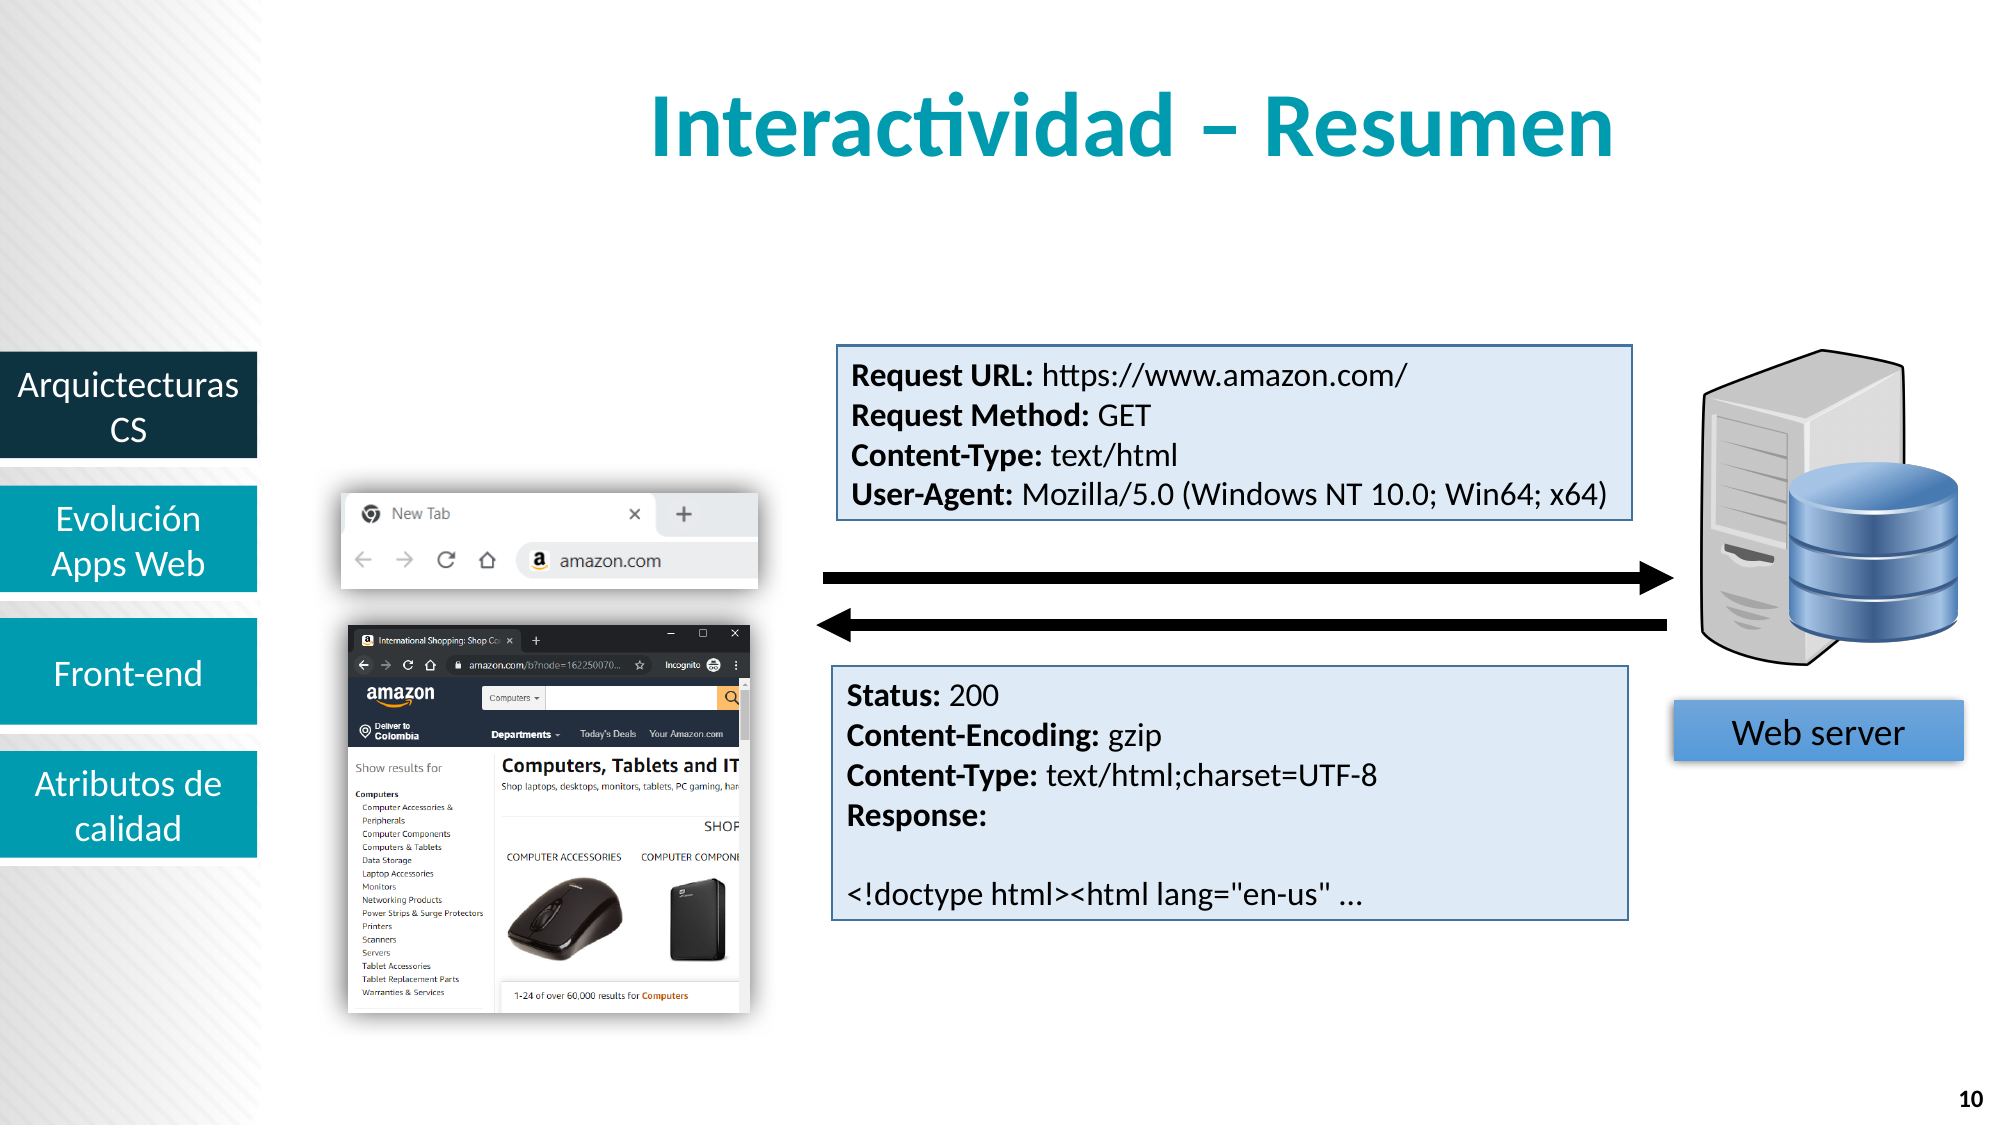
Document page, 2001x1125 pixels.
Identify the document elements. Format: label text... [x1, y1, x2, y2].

text_box Request URL: https://www.amazon.com/ Request Method: GET Content-Type: text/html User-Agent: Mozilla/5.0 (Windows NT 10.0; Win64; x64) [836, 344, 1633, 521]
text_box Status: 200 Content-Encoding: gzip Content-Type: text/html;charset=UTF-8 Response: <!doctype html><html lang="en-us" ... [831, 665, 1629, 921]
title Interactividad – Resumen [340, 36, 1927, 204]
slide_number 10 [1921, 1072, 2000, 1124]
text_box Web server [1674, 700, 1964, 761]
picture [341, 493, 758, 589]
picture [348, 625, 750, 1013]
picture [1700, 349, 1958, 666]
